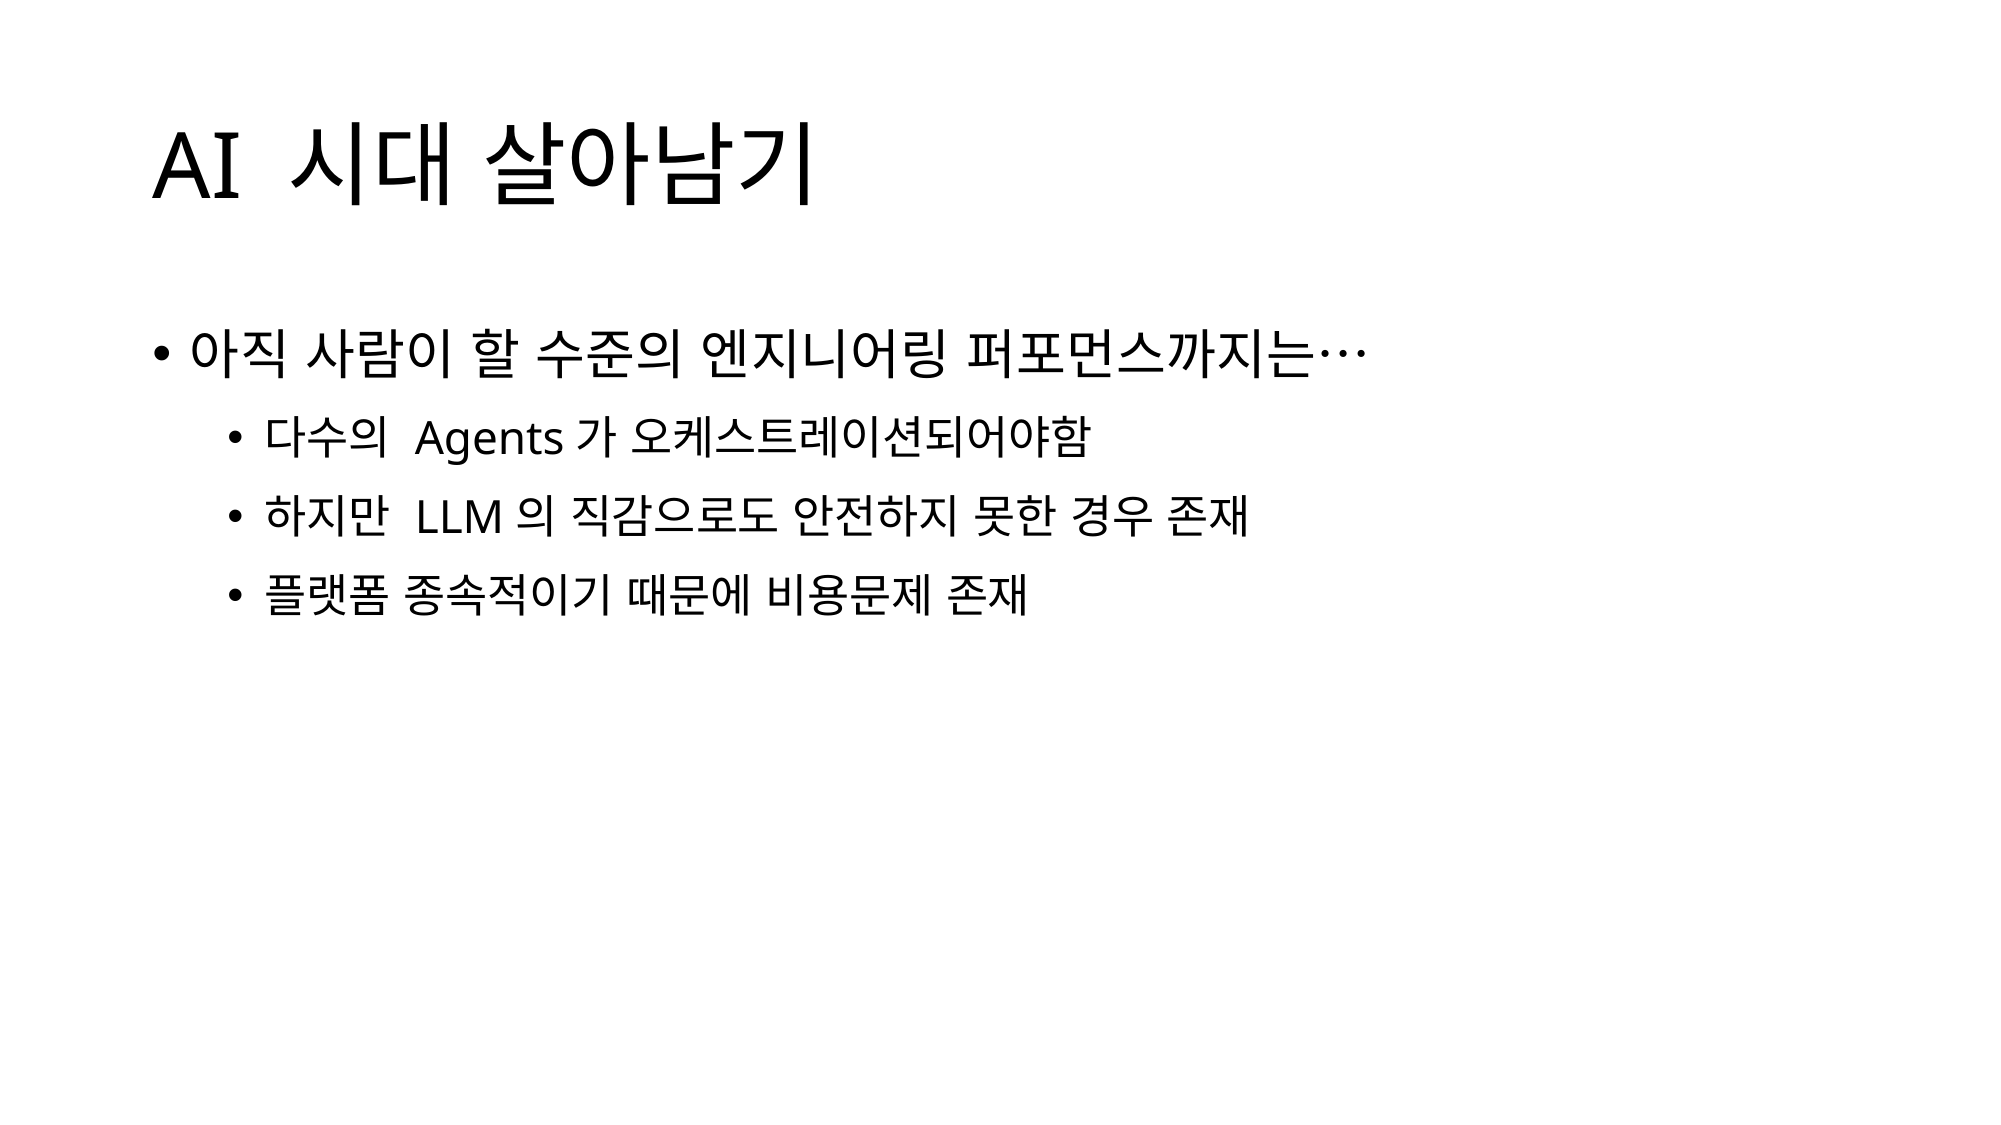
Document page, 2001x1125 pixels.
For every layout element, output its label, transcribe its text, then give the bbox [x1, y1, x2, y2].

title AI 시대 살아남기 [137, 59, 1863, 278]
list 아직 사람이 할 수준의 엔지니어링 퍼포먼스까지는… 다수의 Agents가 오케스트레이션되어야함 하지만 LLM의 직감으로도 안전하지 못한 경우 존재 플랫폼 종속적이기 때문에 비용문제 존재 [137, 299, 1863, 1014]
